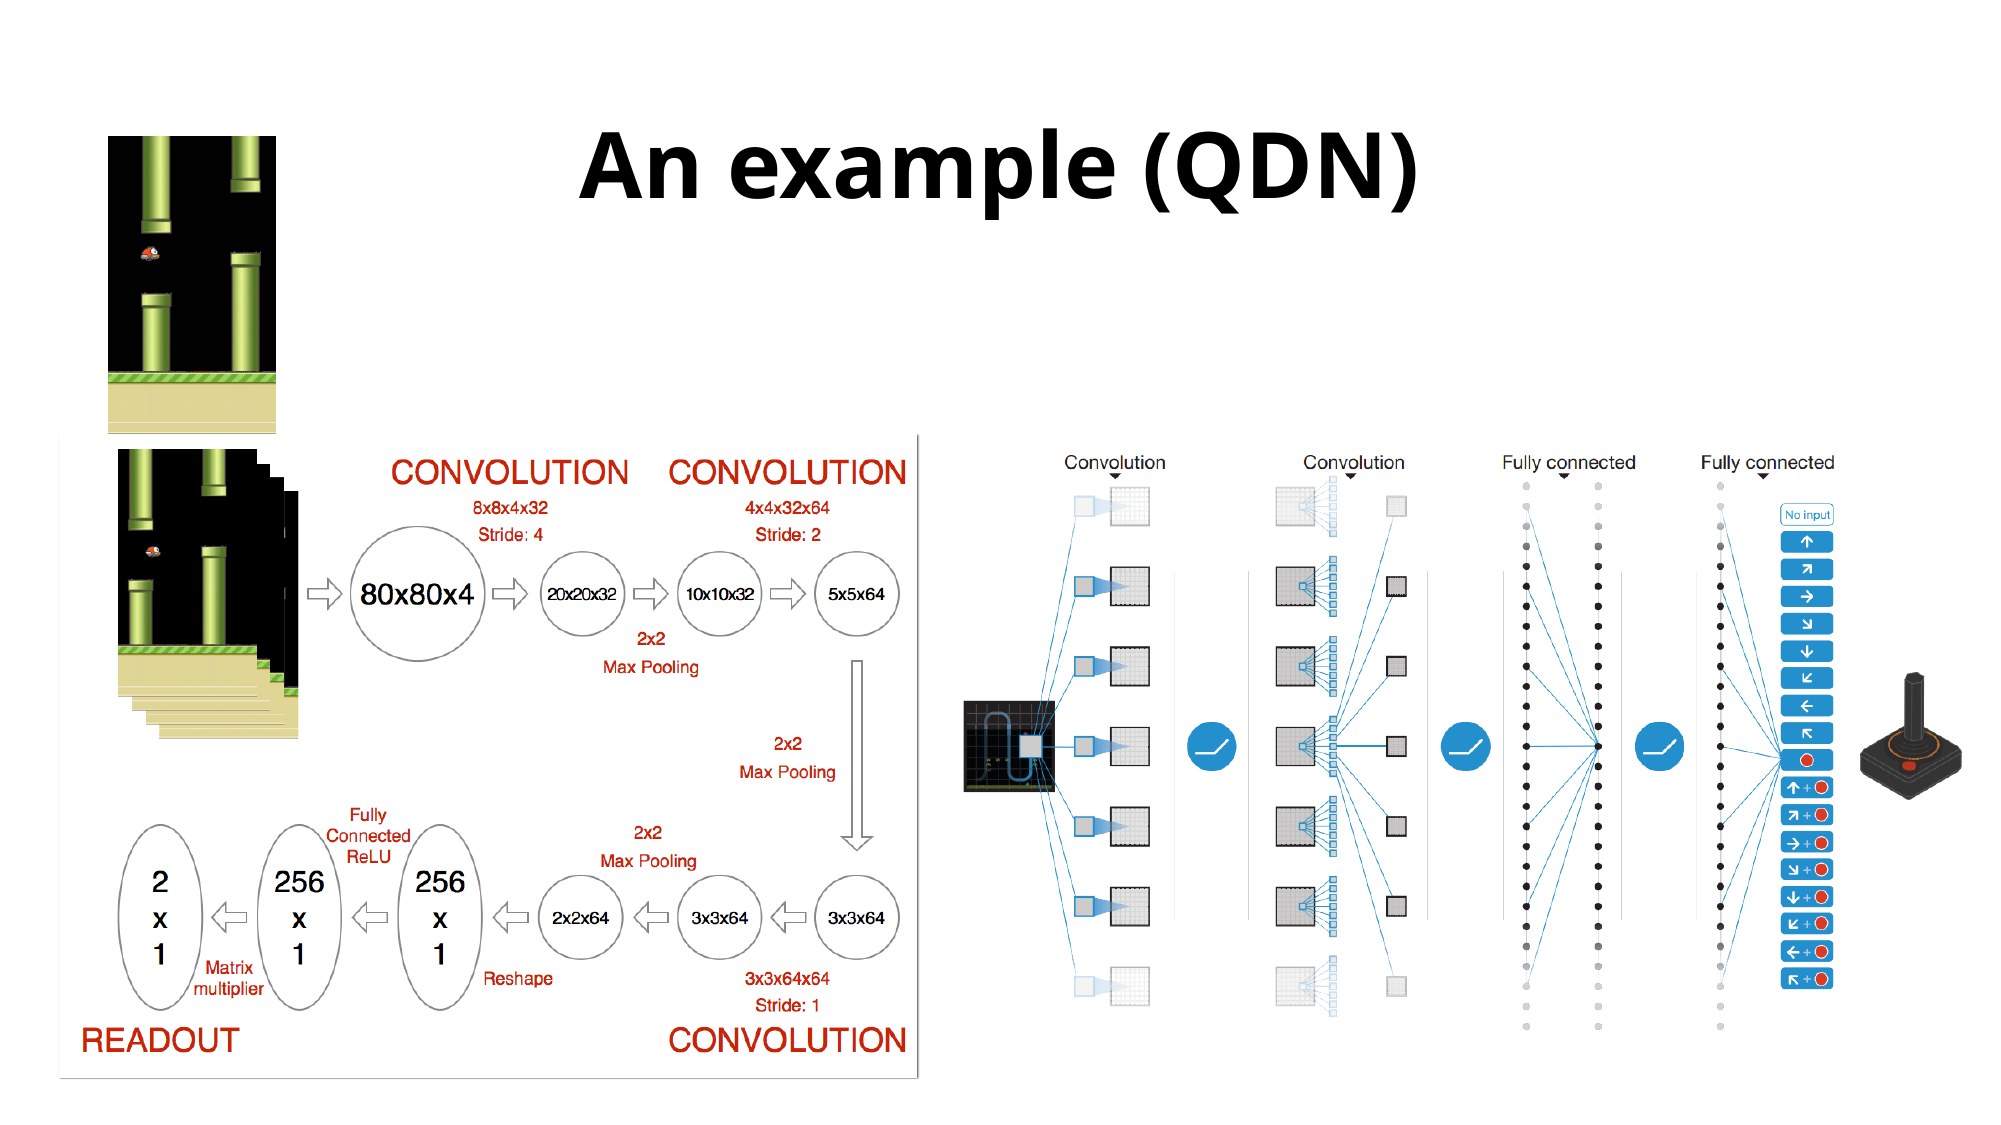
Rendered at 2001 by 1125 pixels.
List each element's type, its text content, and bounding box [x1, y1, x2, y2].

picture [29, 136, 921, 1110]
picture [930, 439, 1971, 1041]
title An example (QDN) [137, 59, 1863, 278]
